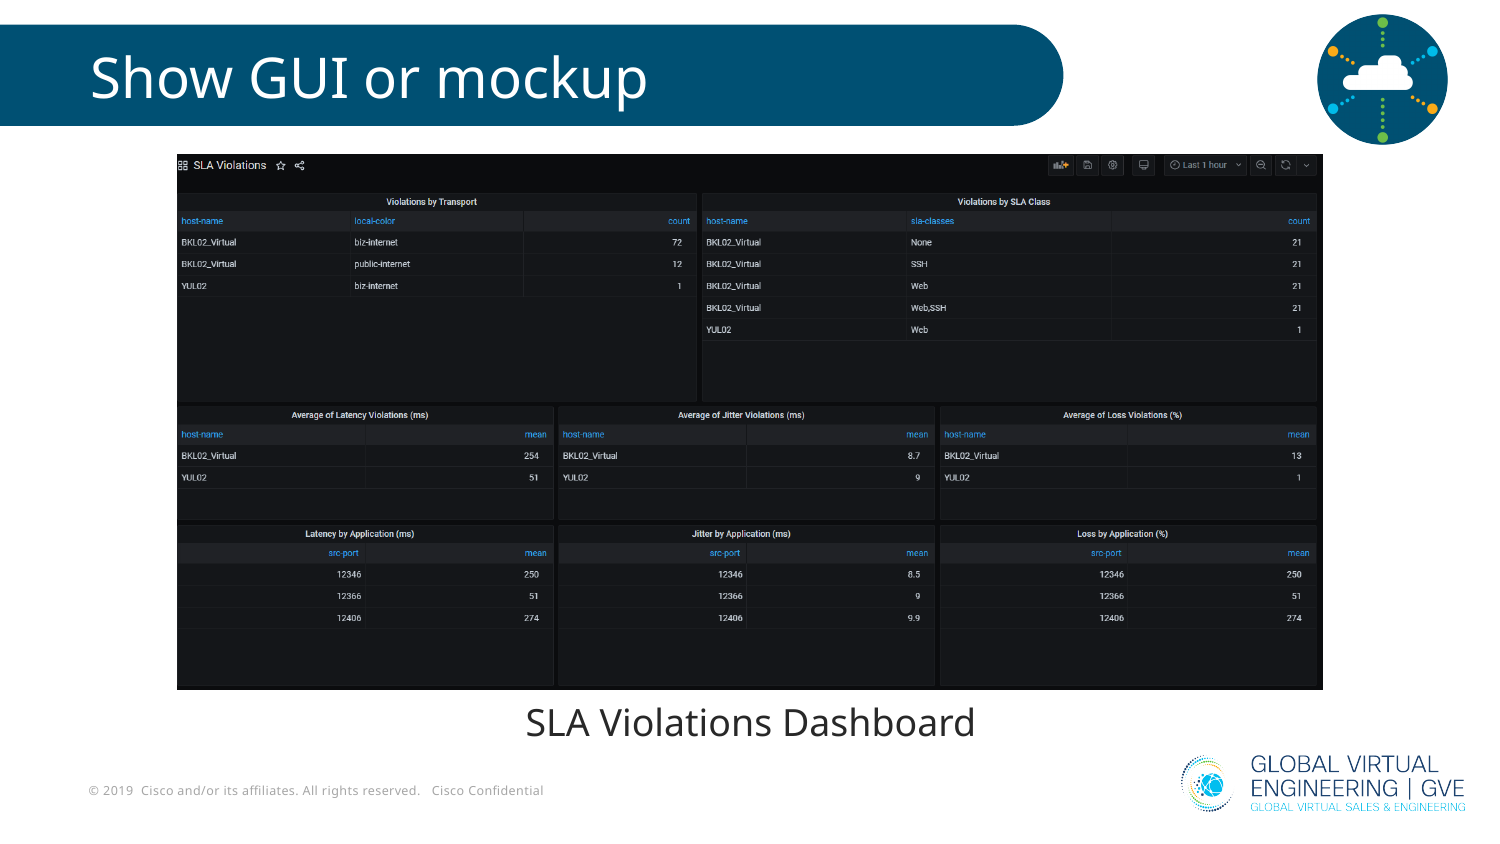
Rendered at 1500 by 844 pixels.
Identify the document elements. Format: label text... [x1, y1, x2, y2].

picture [1378, 18, 1387, 27]
picture [1395, 92, 1448, 145]
text_box Show GUI or mockup [75, 35, 664, 275]
picture [1181, 751, 1472, 815]
picture [1394, 14, 1448, 68]
text_box [0, 22, 1066, 128]
text_box SLA Violations Dashboard [510, 698, 992, 752]
picture [1328, 47, 1338, 56]
picture [1344, 56, 1412, 89]
picture [1428, 104, 1437, 113]
picture [1317, 14, 1371, 68]
picture [1378, 133, 1387, 142]
picture [176, 154, 1324, 690]
picture [1317, 91, 1371, 145]
